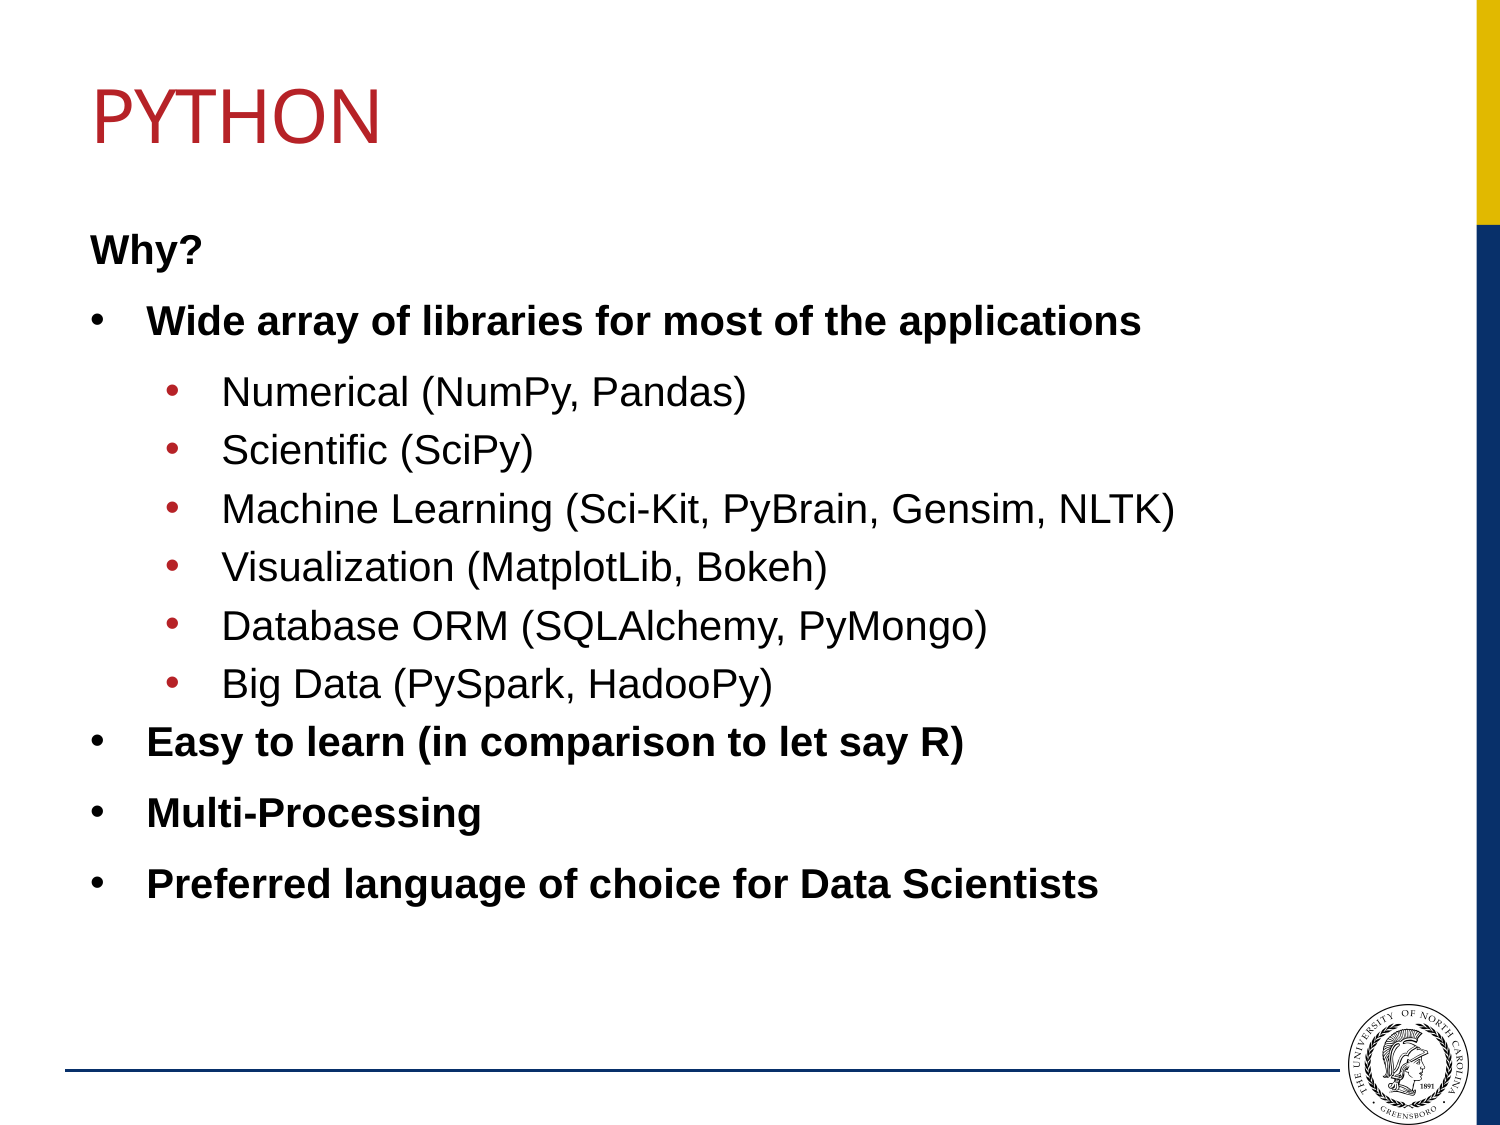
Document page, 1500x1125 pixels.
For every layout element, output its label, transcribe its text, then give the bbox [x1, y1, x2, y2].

list Why? Wide array of libraries for most of the applications Numerical (NumPy, Pandas) Scientific (SciPy) Machine Learning (Sci-Kit, PyBrain, Gensim, NLTK) Visualization (MatplotLib, Bokeh) Database ORM (SQLAlchemy, PyMongo) Big Data (PySpark, HadooPy) Easy to learn (in comparison to let say R) Multi-Processing Preferred language of choice for Data Scientists [75, 215, 1325, 1005]
picture [1348, 1004, 1469, 1125]
title Python [75, 25, 1325, 167]
